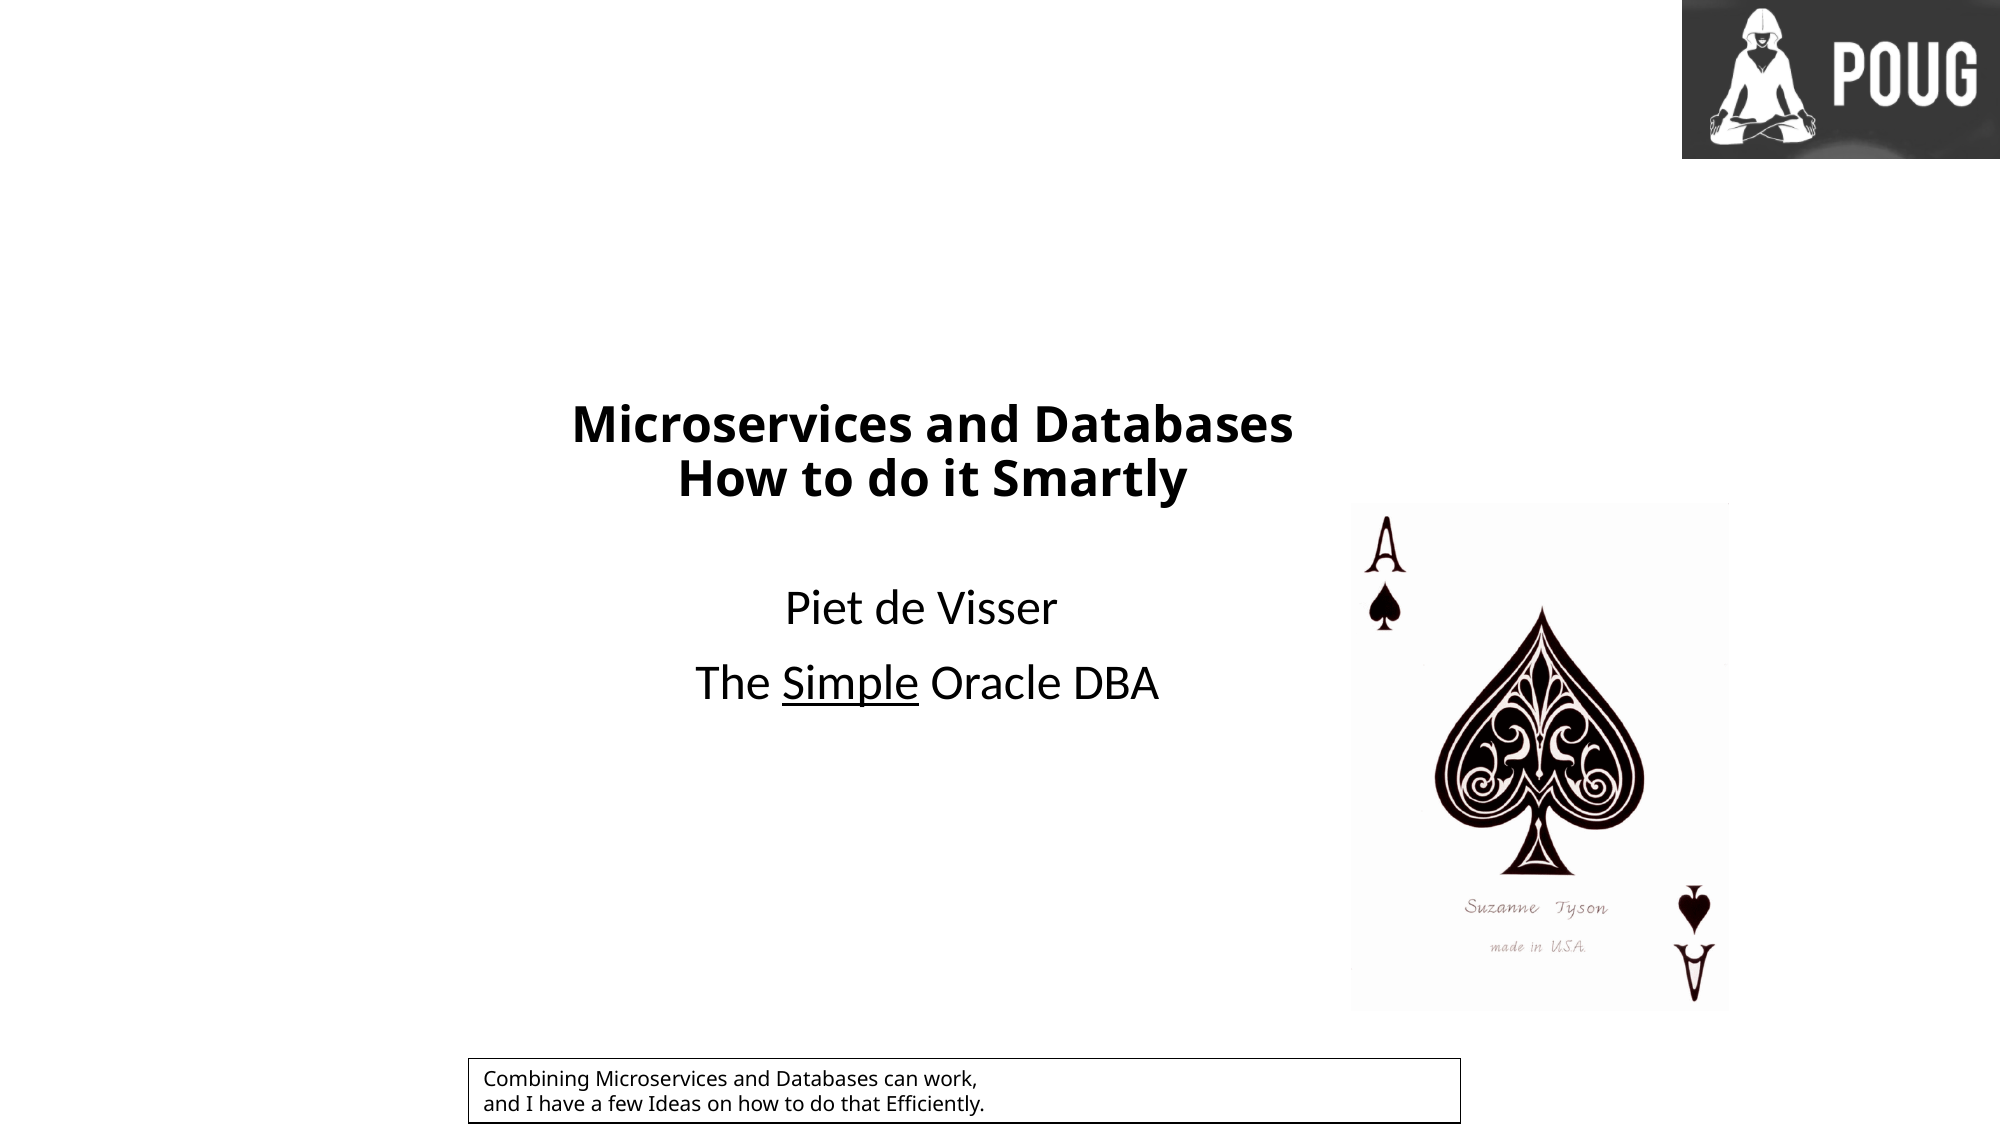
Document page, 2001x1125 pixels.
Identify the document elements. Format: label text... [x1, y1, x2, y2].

subtitle Piet de Visser The Simple Oracle DBA [444, 574, 1351, 811]
picture [1351, 503, 1729, 1011]
title Microservices and Databases How to do it Smartly [350, 267, 1516, 516]
text_box Combining Microservices and Databases can work, and I have a few Ideas on how to do that Efficiently. [468, 1058, 1461, 1123]
picture [1682, 0, 2000, 159]
